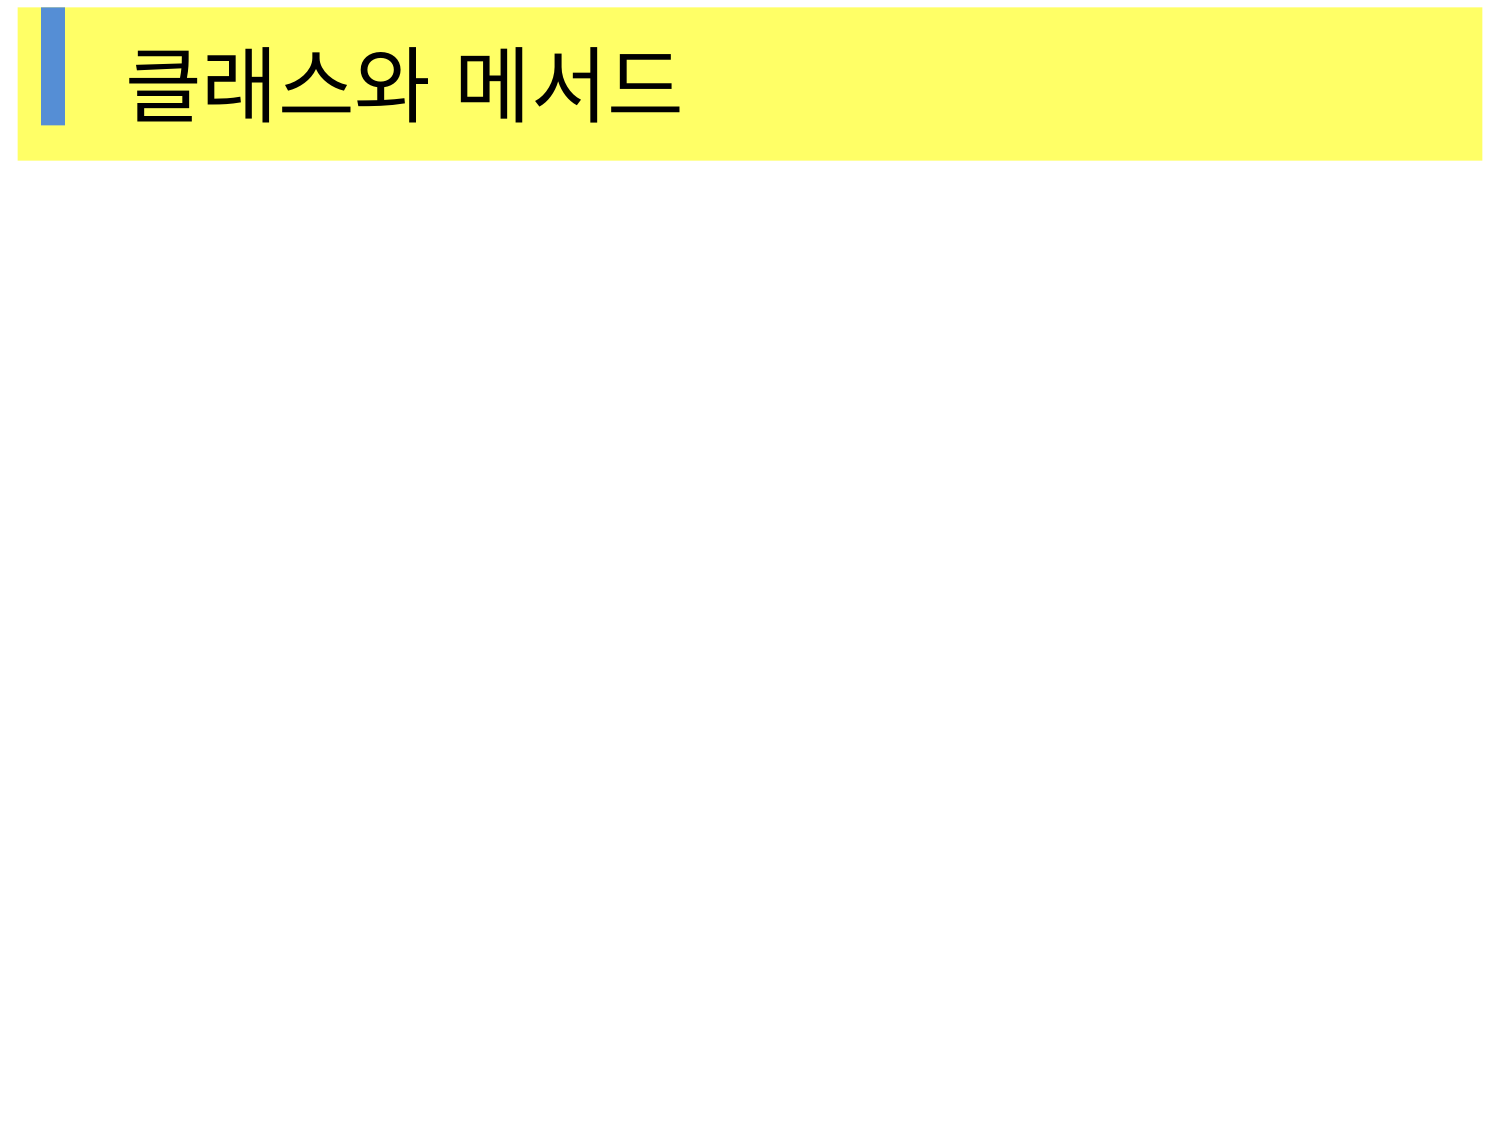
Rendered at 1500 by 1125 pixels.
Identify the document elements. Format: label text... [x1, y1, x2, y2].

title 클래스와 메서드 [110, 19, 1270, 147]
